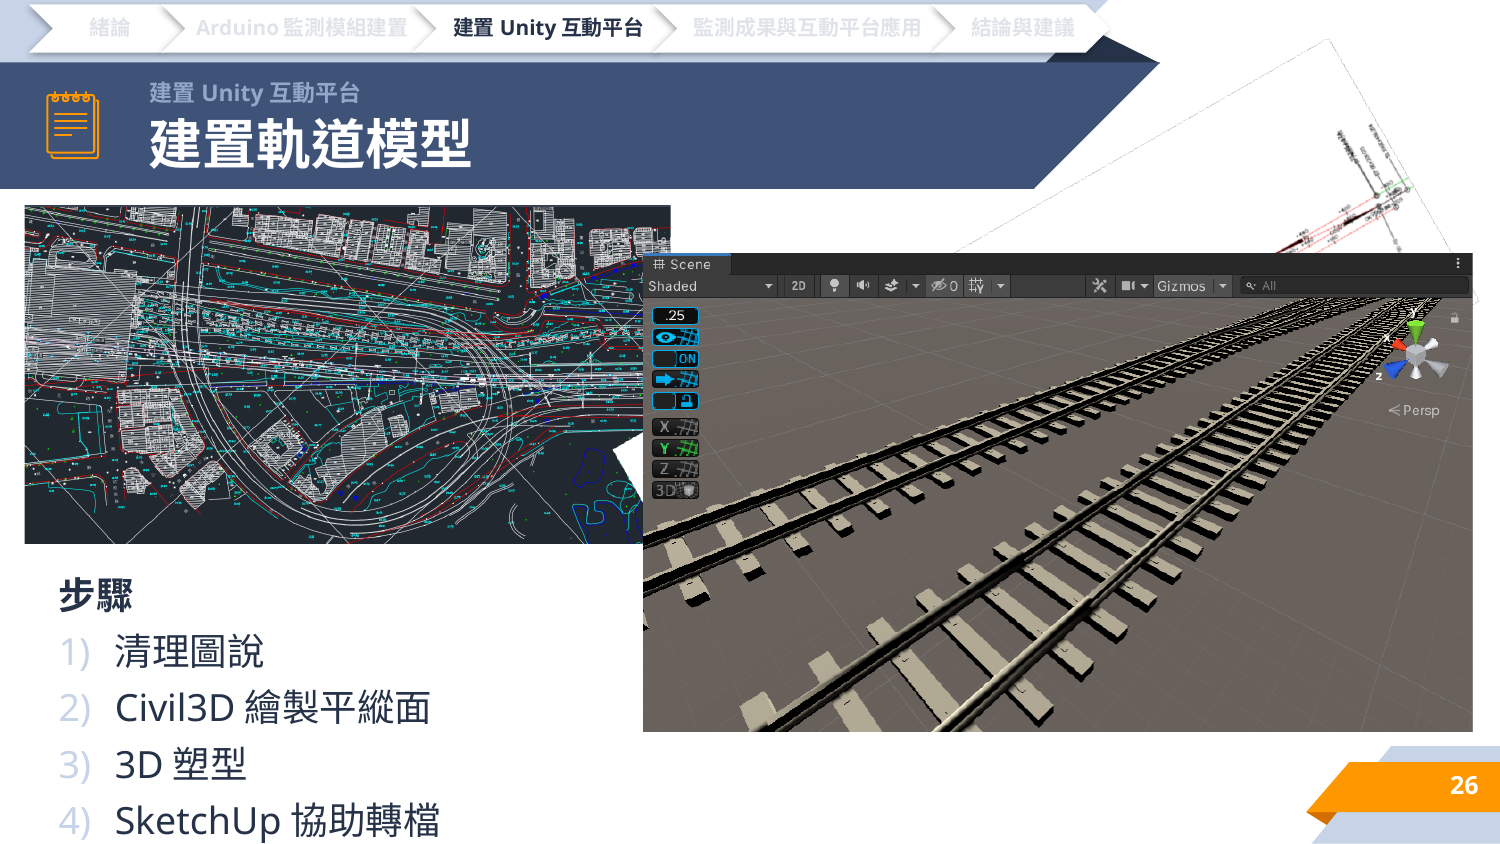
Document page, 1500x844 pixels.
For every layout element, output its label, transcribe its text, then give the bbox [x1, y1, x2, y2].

picture [24, 28, 1500, 733]
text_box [47, 91, 99, 159]
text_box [28, 4, 1111, 53]
slide_number 26 [1249, 760, 1494, 813]
title 建置軌道模型 [133, 91, 592, 195]
text_box 建置Unity互動平台 [135, 71, 601, 132]
text_box 步驟 清理圖說 Civil3D繪製平縱面 3D塑型 SketchUp協助轉檔 [31, 601, 629, 844]
